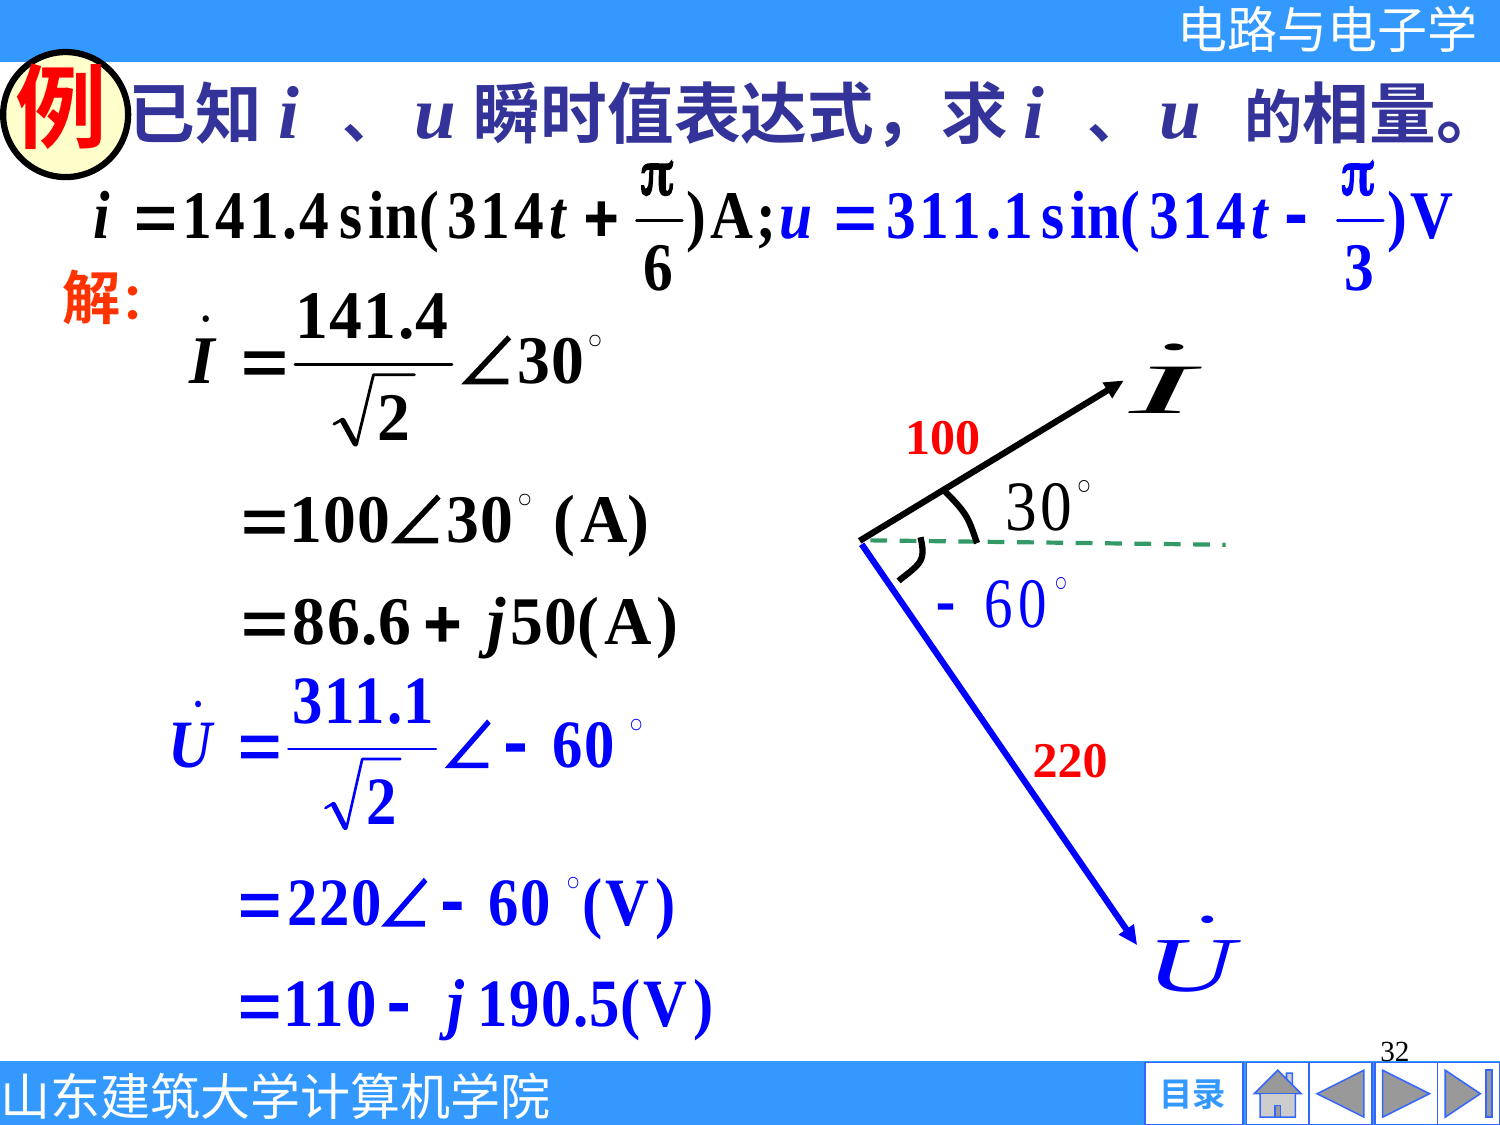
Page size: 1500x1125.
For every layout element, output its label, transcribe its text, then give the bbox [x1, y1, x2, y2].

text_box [83, 124, 767, 303]
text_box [0, 42, 129, 178]
slide_number 32 [1074, 1024, 1425, 1103]
text_box 已知i 、u瞬时值表达式，求i 、u 的相量。 [132, 55, 1500, 161]
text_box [175, 269, 686, 652]
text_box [768, 124, 1471, 303]
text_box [859, 336, 1258, 1007]
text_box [162, 654, 721, 1052]
text_box 解： [47, 253, 170, 339]
